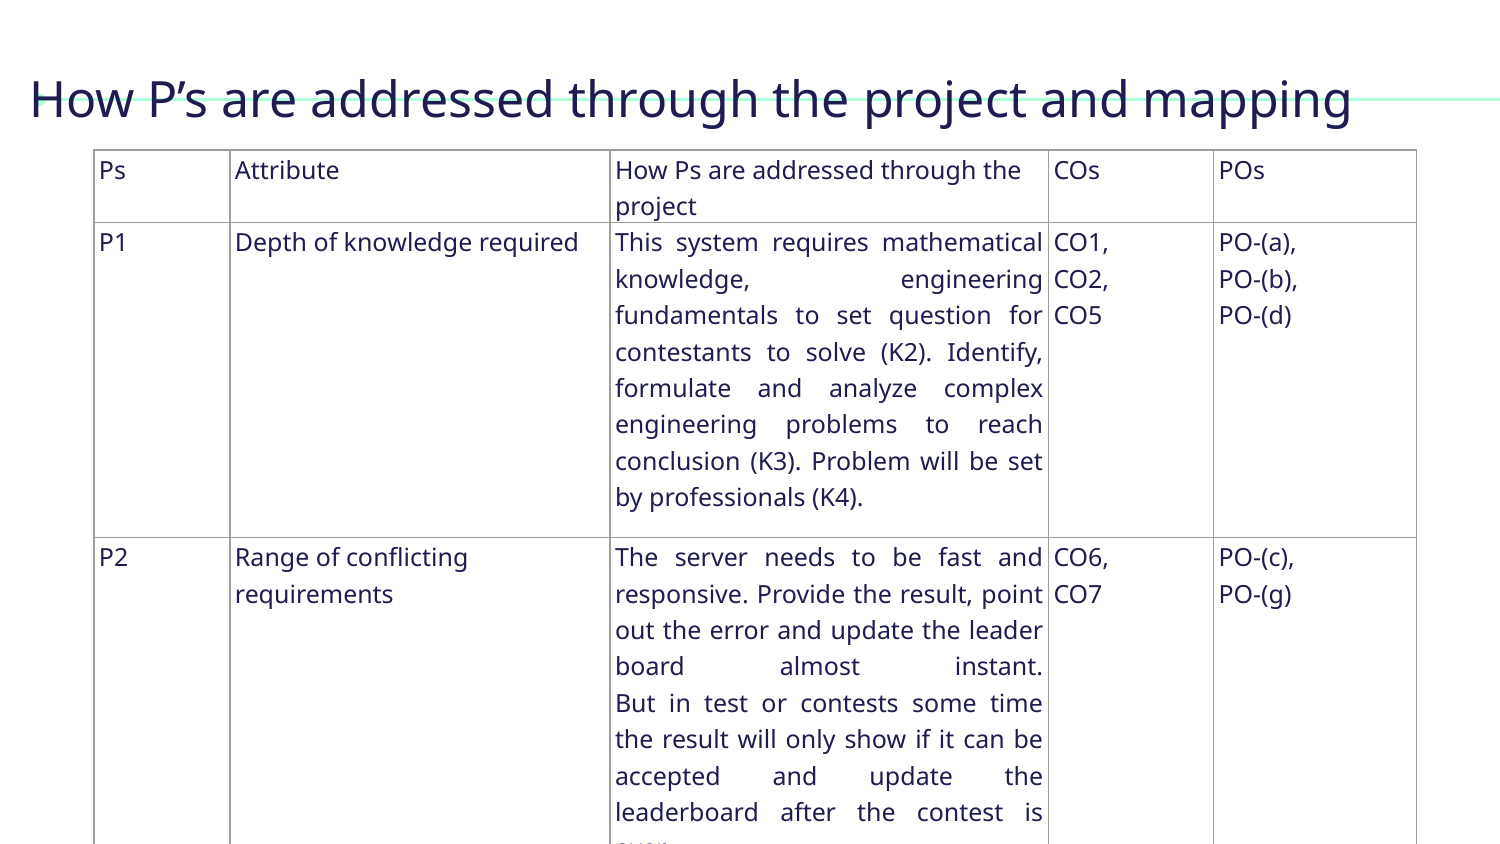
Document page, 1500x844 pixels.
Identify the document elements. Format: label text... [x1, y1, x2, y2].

table_header How Ps are addressed through the project [611, 151, 1048, 222]
table_cell Range of conflicting requirements [231, 538, 609, 844]
table_cell Depth of knowledge required [231, 223, 609, 537]
table_cell CO1, CO2, CO5 [1049, 223, 1213, 537]
table_header Ps [95, 151, 229, 222]
table_cell The server needs to be fast and responsive. Provide the result, point out the error and update the leader board almost instant. But in test or contests some time the result will only show if it can be accepted and update the leaderboard after the contest is over. [611, 538, 1048, 844]
title How P’s are addressed through the project and mapping [14, 52, 1500, 142]
table_cell CO6, CO7 [1049, 538, 1213, 844]
table_cell This system requires mathematical knowledge, engineering fundamentals to set question for contestants to solve (K2). Identify, formulate and analyze complex engineering problems to reach conclusion (K3). Problem will be set by professionals (K4). [611, 223, 1048, 537]
table_header POs [1214, 151, 1416, 222]
table_cell P2 [95, 538, 229, 844]
table_header COs [1049, 151, 1213, 222]
table_header Attribute [231, 151, 609, 222]
table_cell P1 [95, 223, 229, 537]
table_cell PO-(c), PO-(g) [1214, 538, 1416, 844]
table_cell PO-(a), PO-(b), PO-(d) [1214, 223, 1416, 537]
